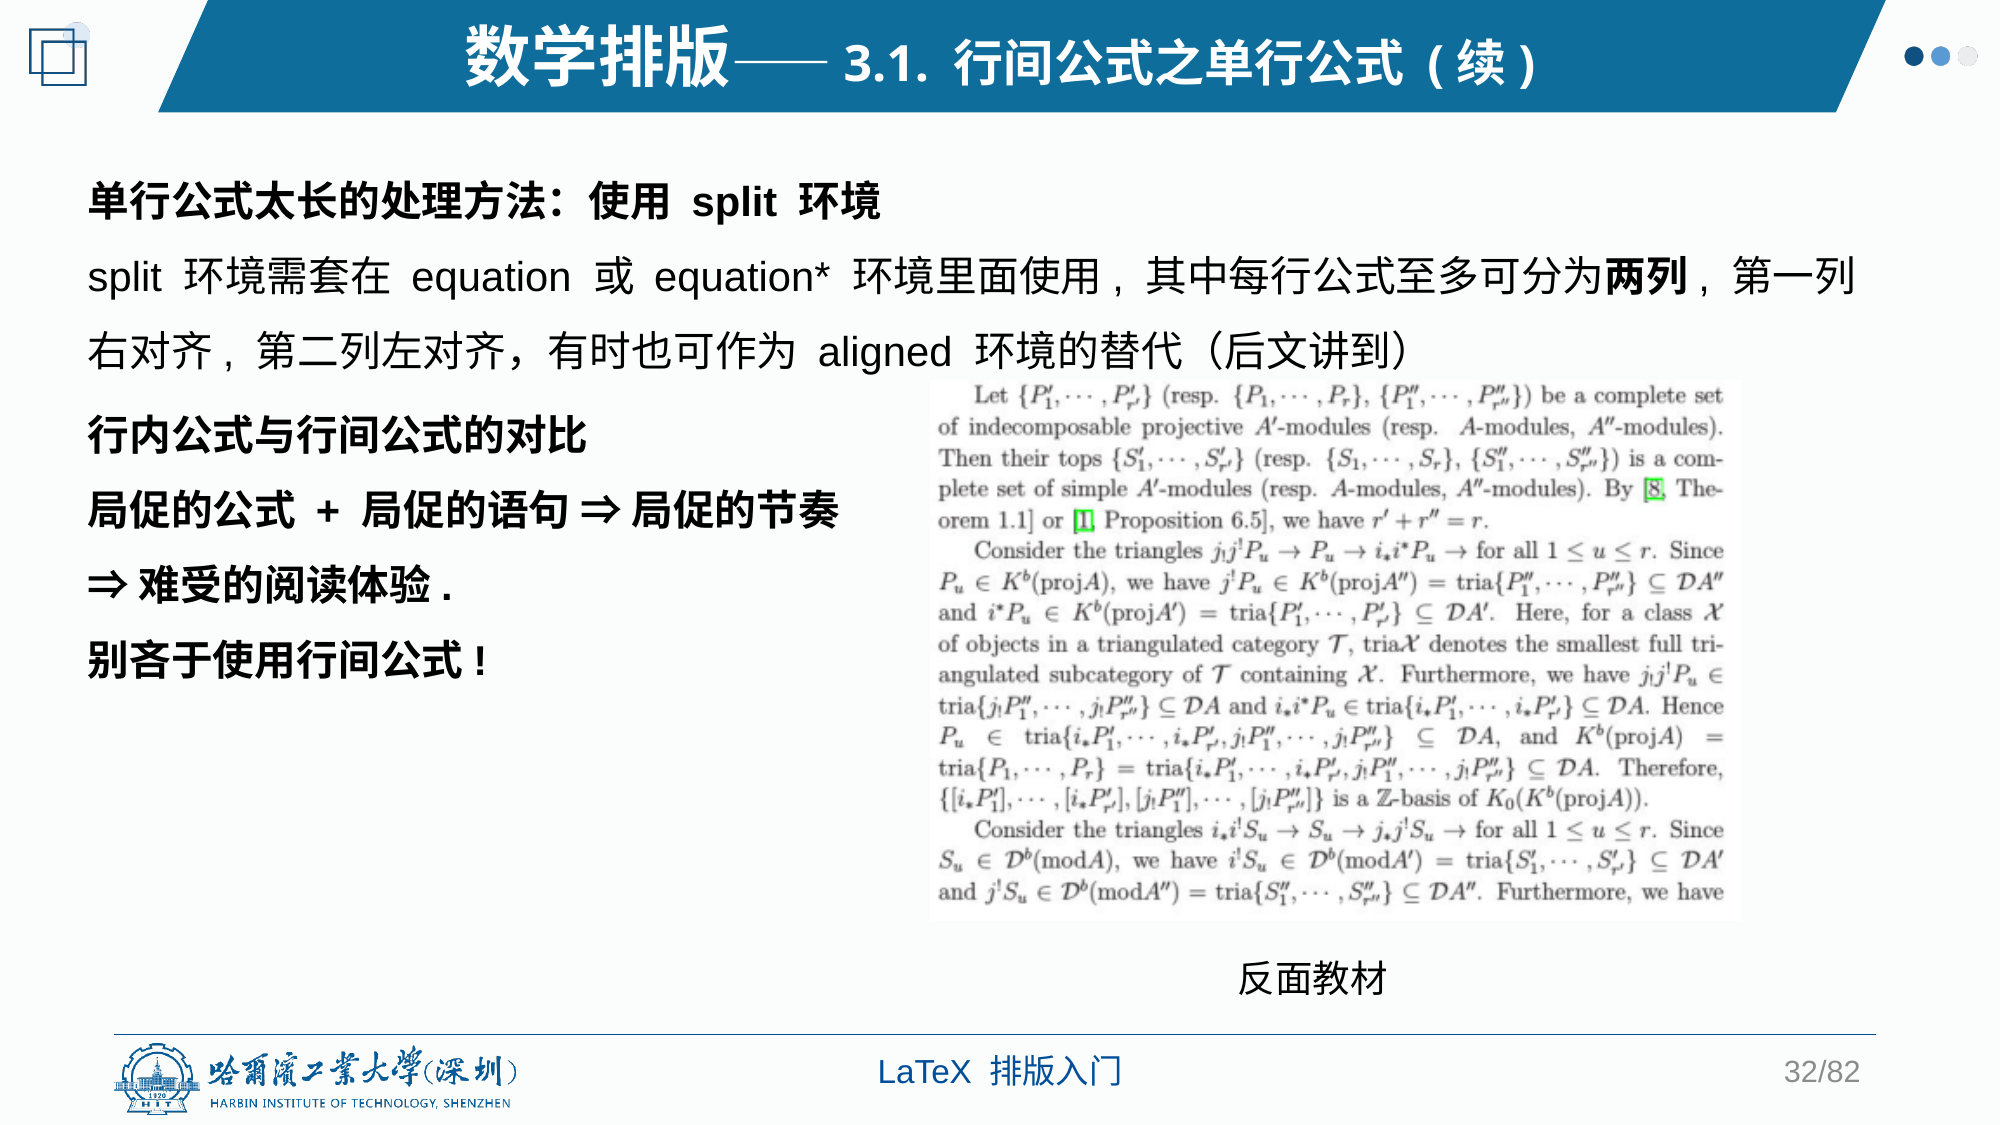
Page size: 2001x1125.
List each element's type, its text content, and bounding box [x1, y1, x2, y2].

text_box 行内公式与行间公式的对比 局促的公式 + 局促的语句 ⇒ 局促的节奏 ⇒ 难受的阅读体验. 别吝于使用行间公式! [72, 375, 881, 691]
slide_number 32/82 [1432, 1044, 1876, 1097]
text_box 单行公式太长的处理方法：使用 split 环境 split 环境需套在 equation 或 equation* 环境里面使用, 其中每行公式至多可分为两列, 第一列右对齐, 第二列左对齐，有时也可作为 aligned 环境的替代（后文讲到） [72, 142, 1886, 383]
picture [0, 0, 119, 110]
text_box 反面教材 [1223, 925, 1459, 1008]
picture [114, 1043, 516, 1115]
picture [930, 380, 1741, 921]
picture [1881, 15, 2000, 97]
text_box 数学排版——3.1. 行间公式之单行公式 (续) [291, 7, 1709, 103]
